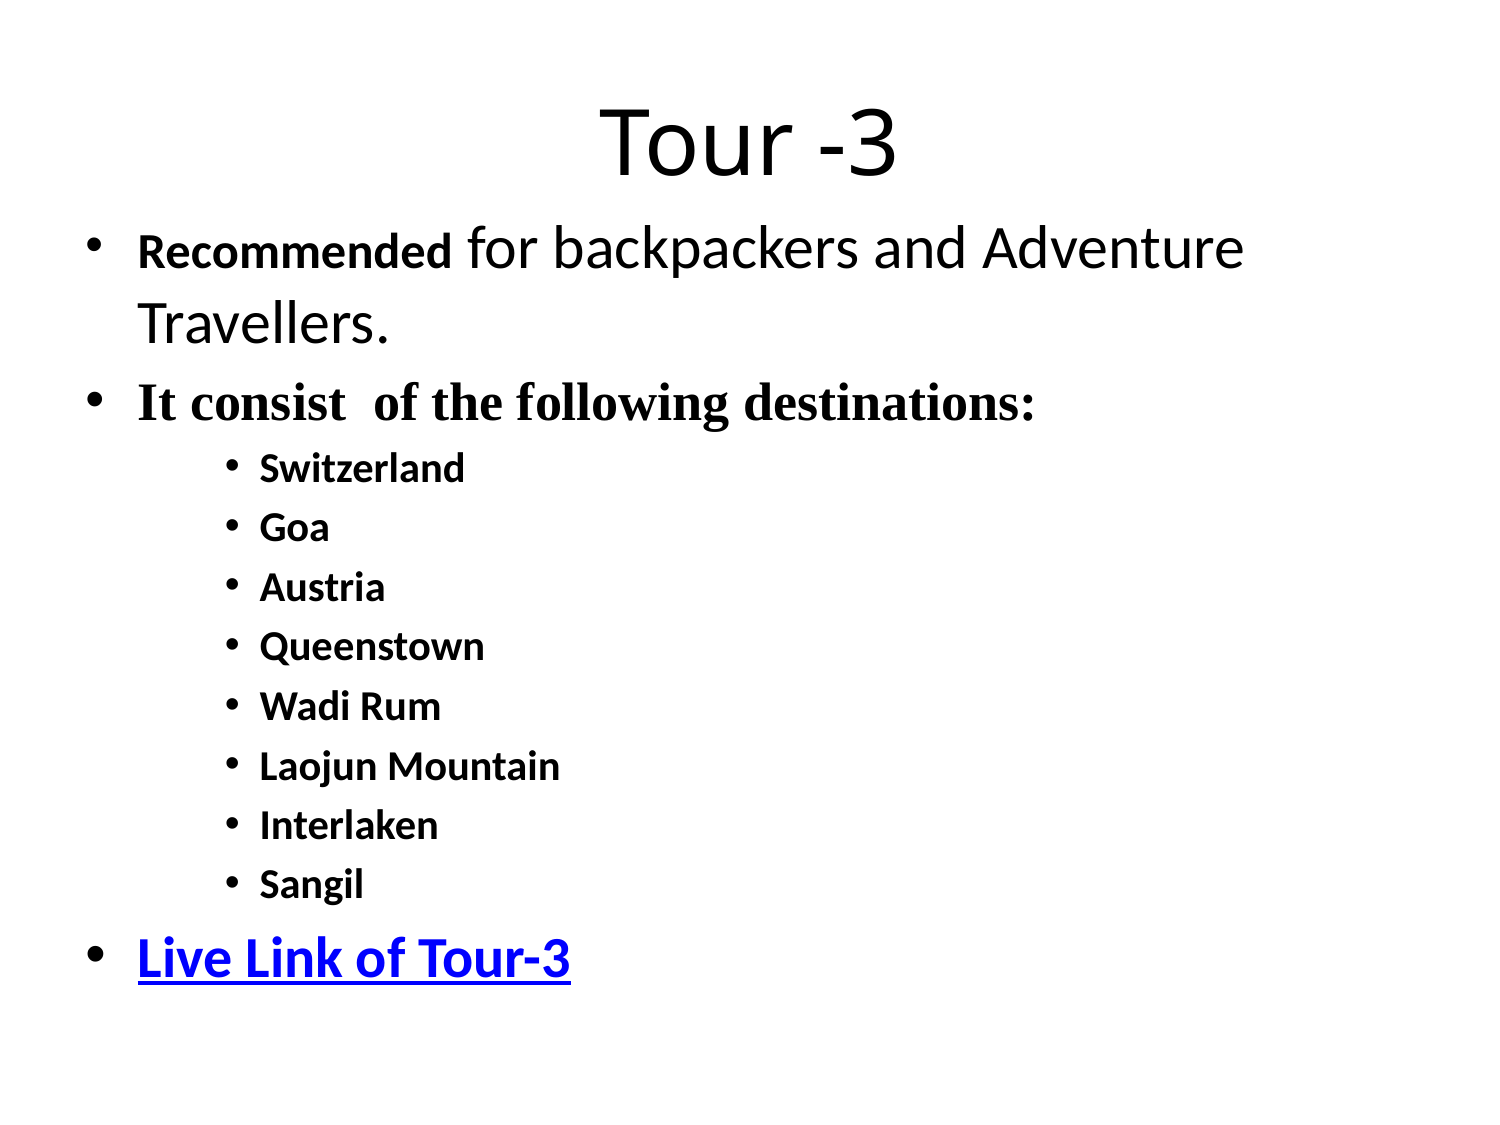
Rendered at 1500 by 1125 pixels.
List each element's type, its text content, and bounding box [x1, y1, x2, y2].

list Recommended for backpackers and Adventure Travellers. It consist of the following destinations: Switzerland Goa Austria Queenstown Wadi Rum Laojun Mountain Interlaken Sangil Live Link of Tour-3 [70, 199, 1465, 1004]
title Tour -3 [75, 45, 1425, 199]
